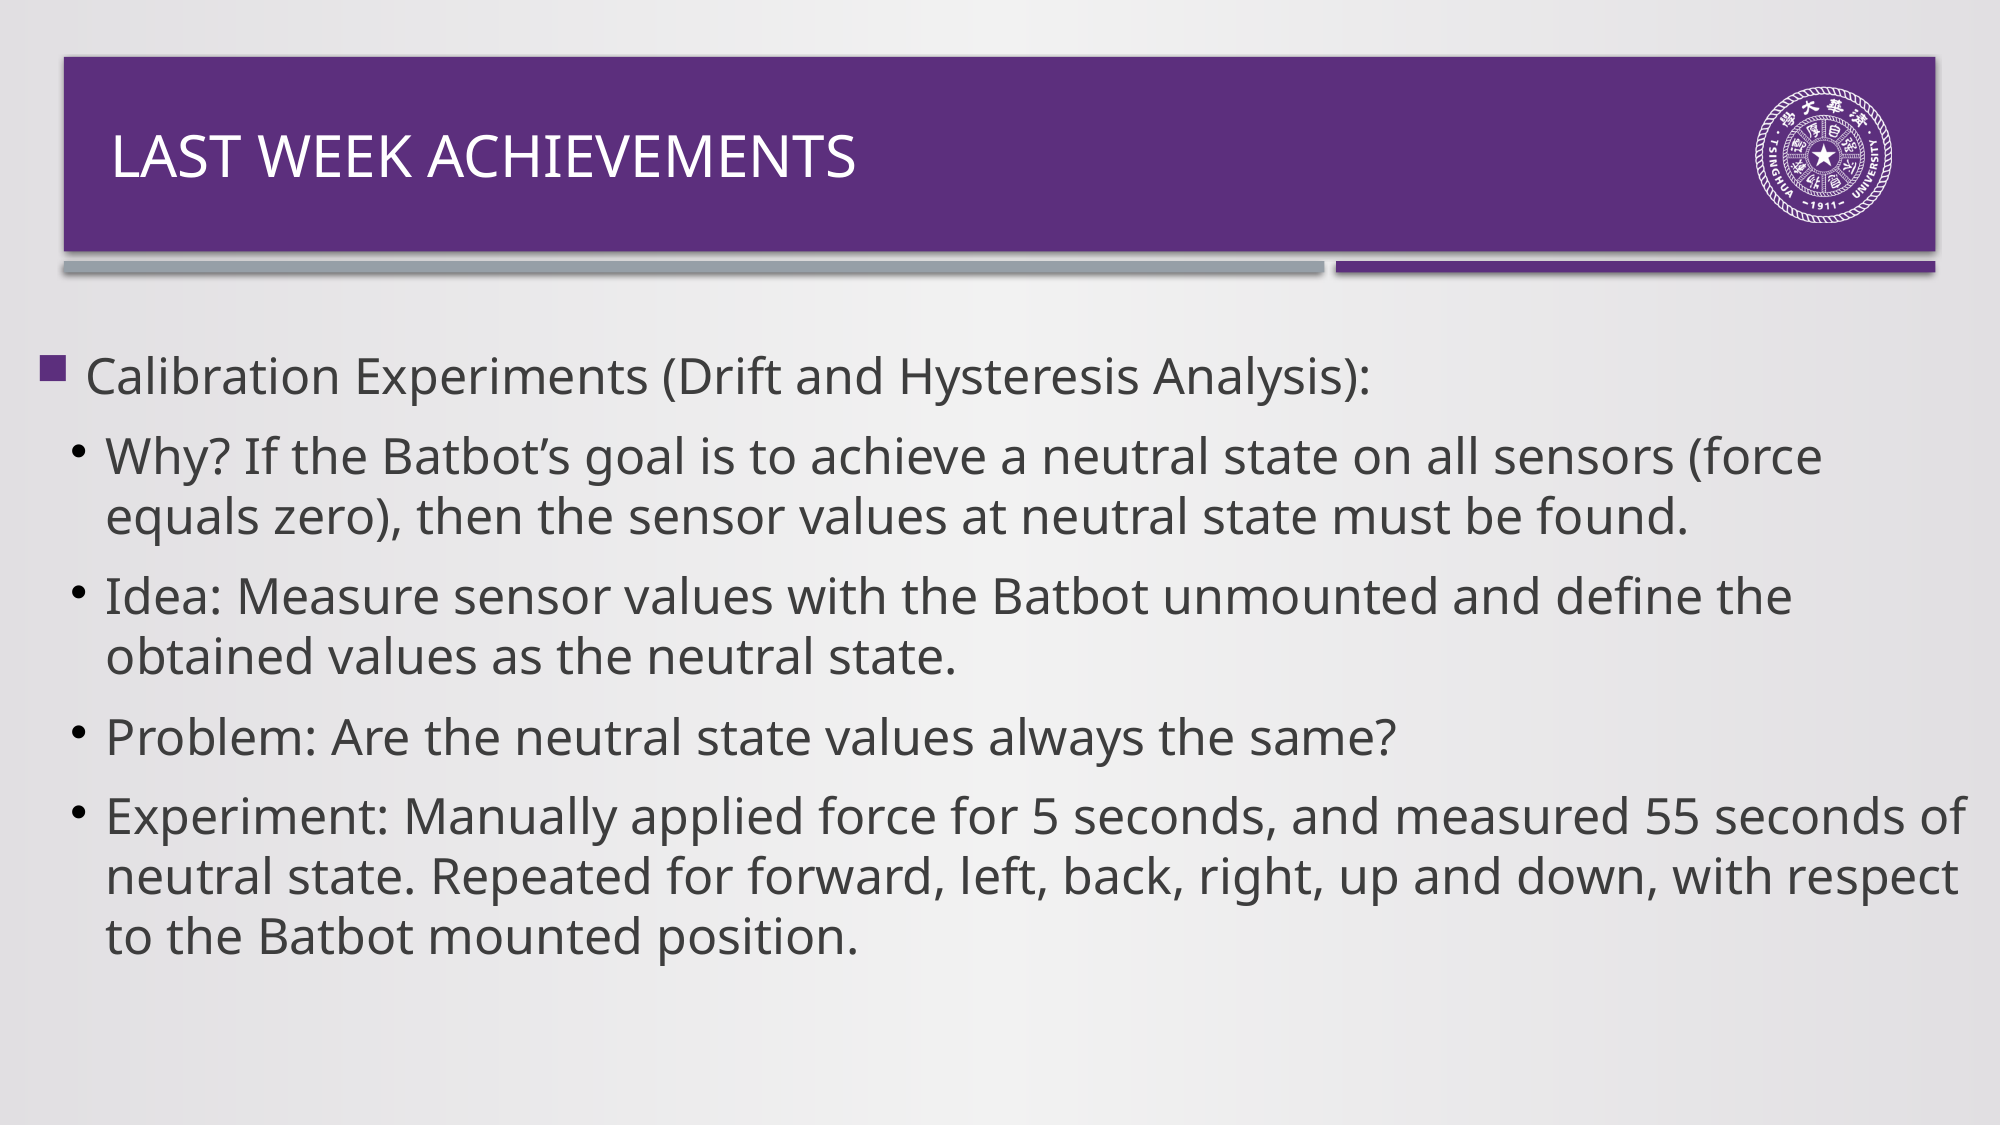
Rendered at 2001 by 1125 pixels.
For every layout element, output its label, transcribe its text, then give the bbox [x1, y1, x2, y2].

title Last week achievements [95, 71, 1755, 238]
text_box Calibration Experiments (Drift and Hysteresis Analysis): Why? If the Batbot’s goal is to achieve a neutral state on all sensors (force equals zero), then the sensor values at neutral state must be found. Idea: Measure sensor values with the Batbot unmounted and define the obtained values as the neutral state. Problem: Are the neutral state values always the same? Experiment: Manually applied force for 5 seconds, and measured 55 seconds of neutral state. Repeated for forward, left, back, right, up and down, with respect to the Batbot mounted position. [20, 337, 1988, 1067]
